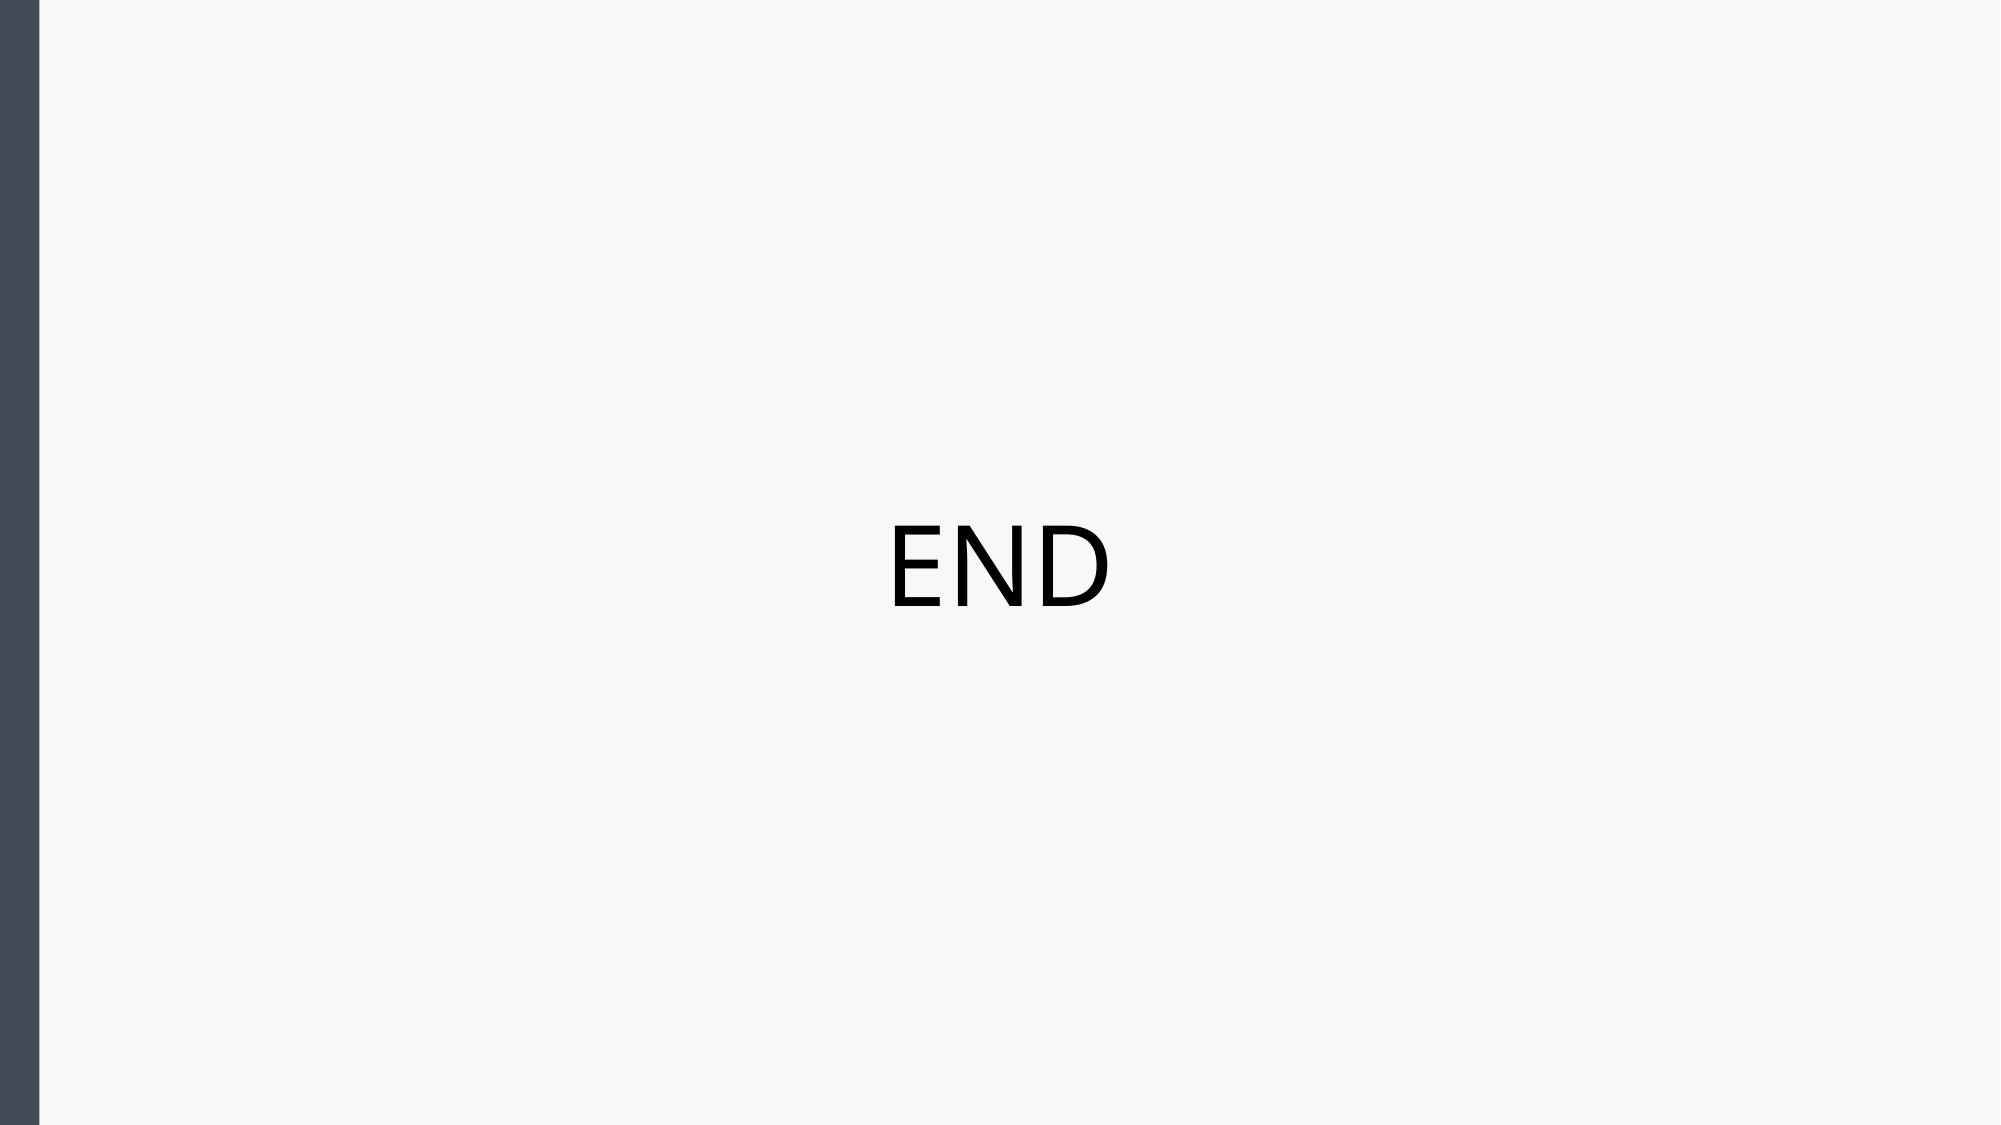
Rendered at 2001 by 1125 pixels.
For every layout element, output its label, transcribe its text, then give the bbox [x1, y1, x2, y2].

text_box END [869, 486, 1131, 637]
text_box [0, 0, 40, 1125]
